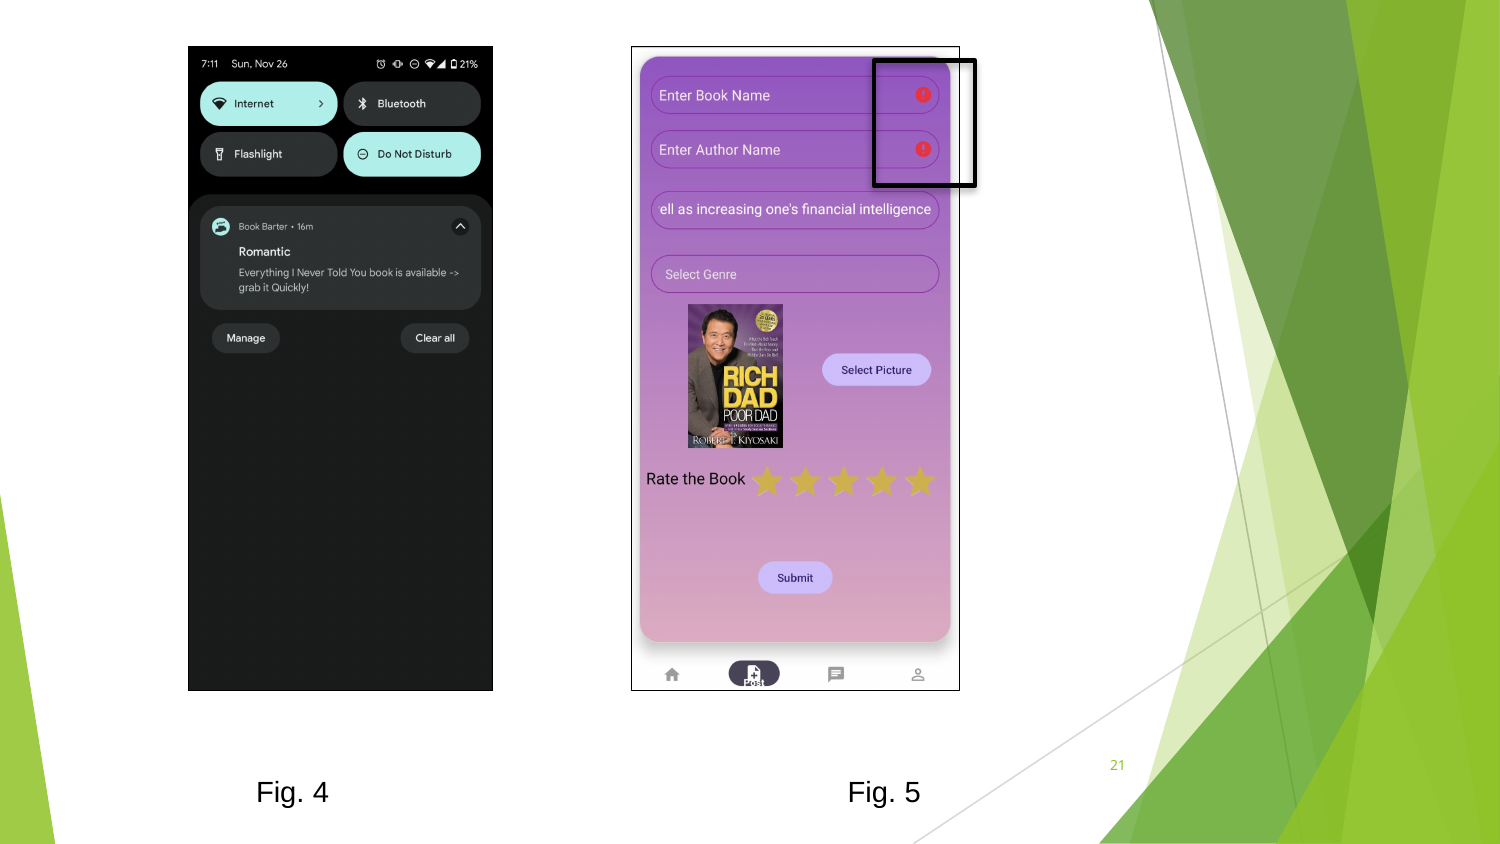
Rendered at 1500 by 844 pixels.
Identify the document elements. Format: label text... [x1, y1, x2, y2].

picture [630, 46, 959, 691]
text_box Fig. 5 [832, 765, 985, 816]
picture [188, 46, 493, 691]
slide_number 21 [1056, 743, 1141, 789]
text_box Fig. 4 [241, 765, 393, 816]
text_box [964, 60, 976, 186]
